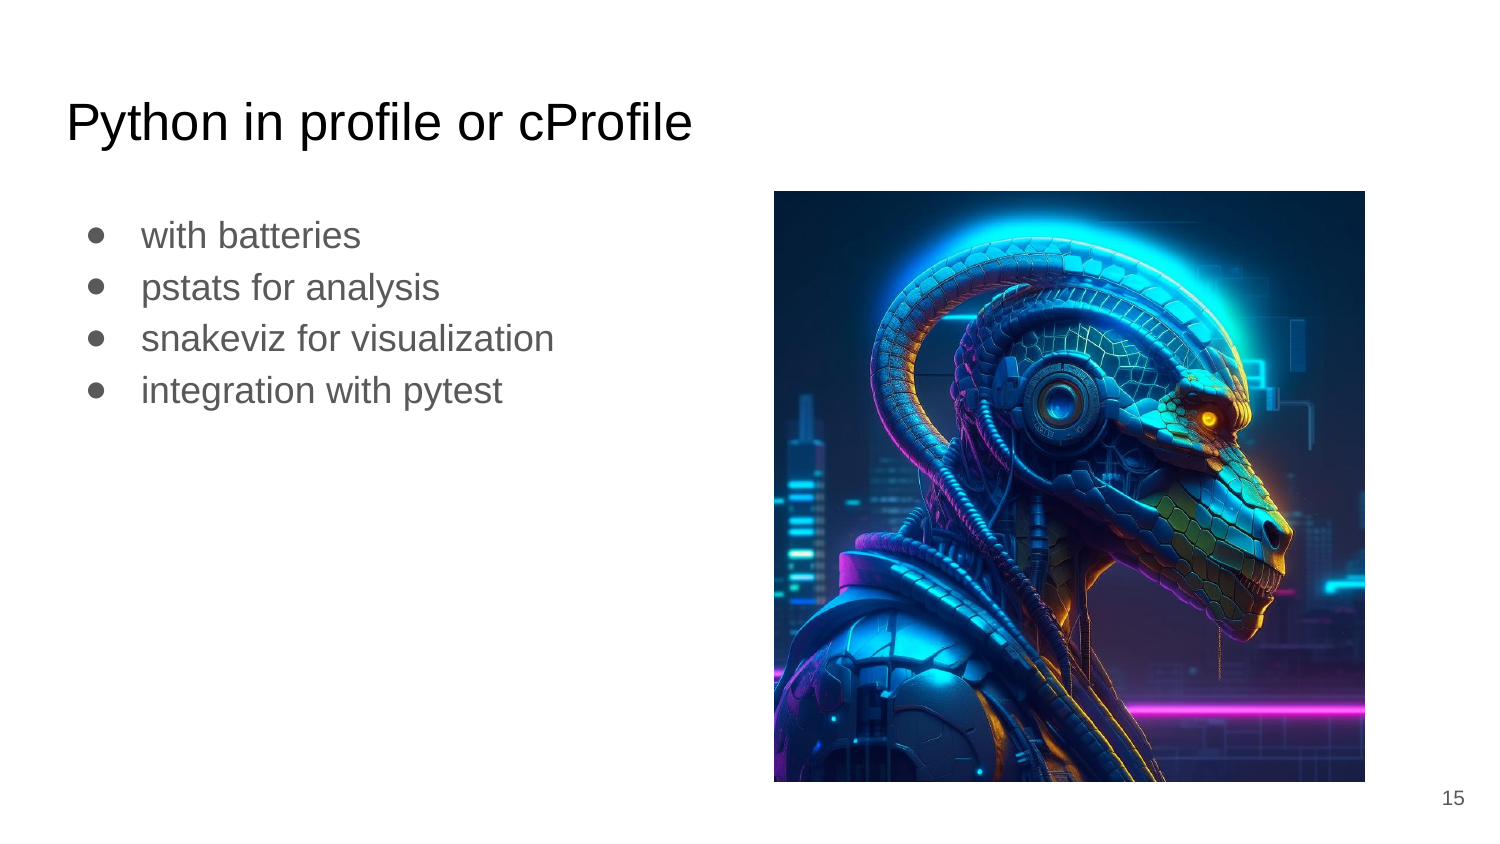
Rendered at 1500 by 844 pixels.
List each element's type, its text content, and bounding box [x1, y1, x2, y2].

picture [1327, 582, 1365, 591]
title Python in profile or cProfile [51, 72, 1449, 167]
list with batteries pstats for analysis snakeviz for visualization integration with pytest [51, 189, 750, 750]
slide_number ‹#› [1389, 764, 1480, 830]
picture [791, 584, 798, 590]
picture [774, 191, 1365, 782]
